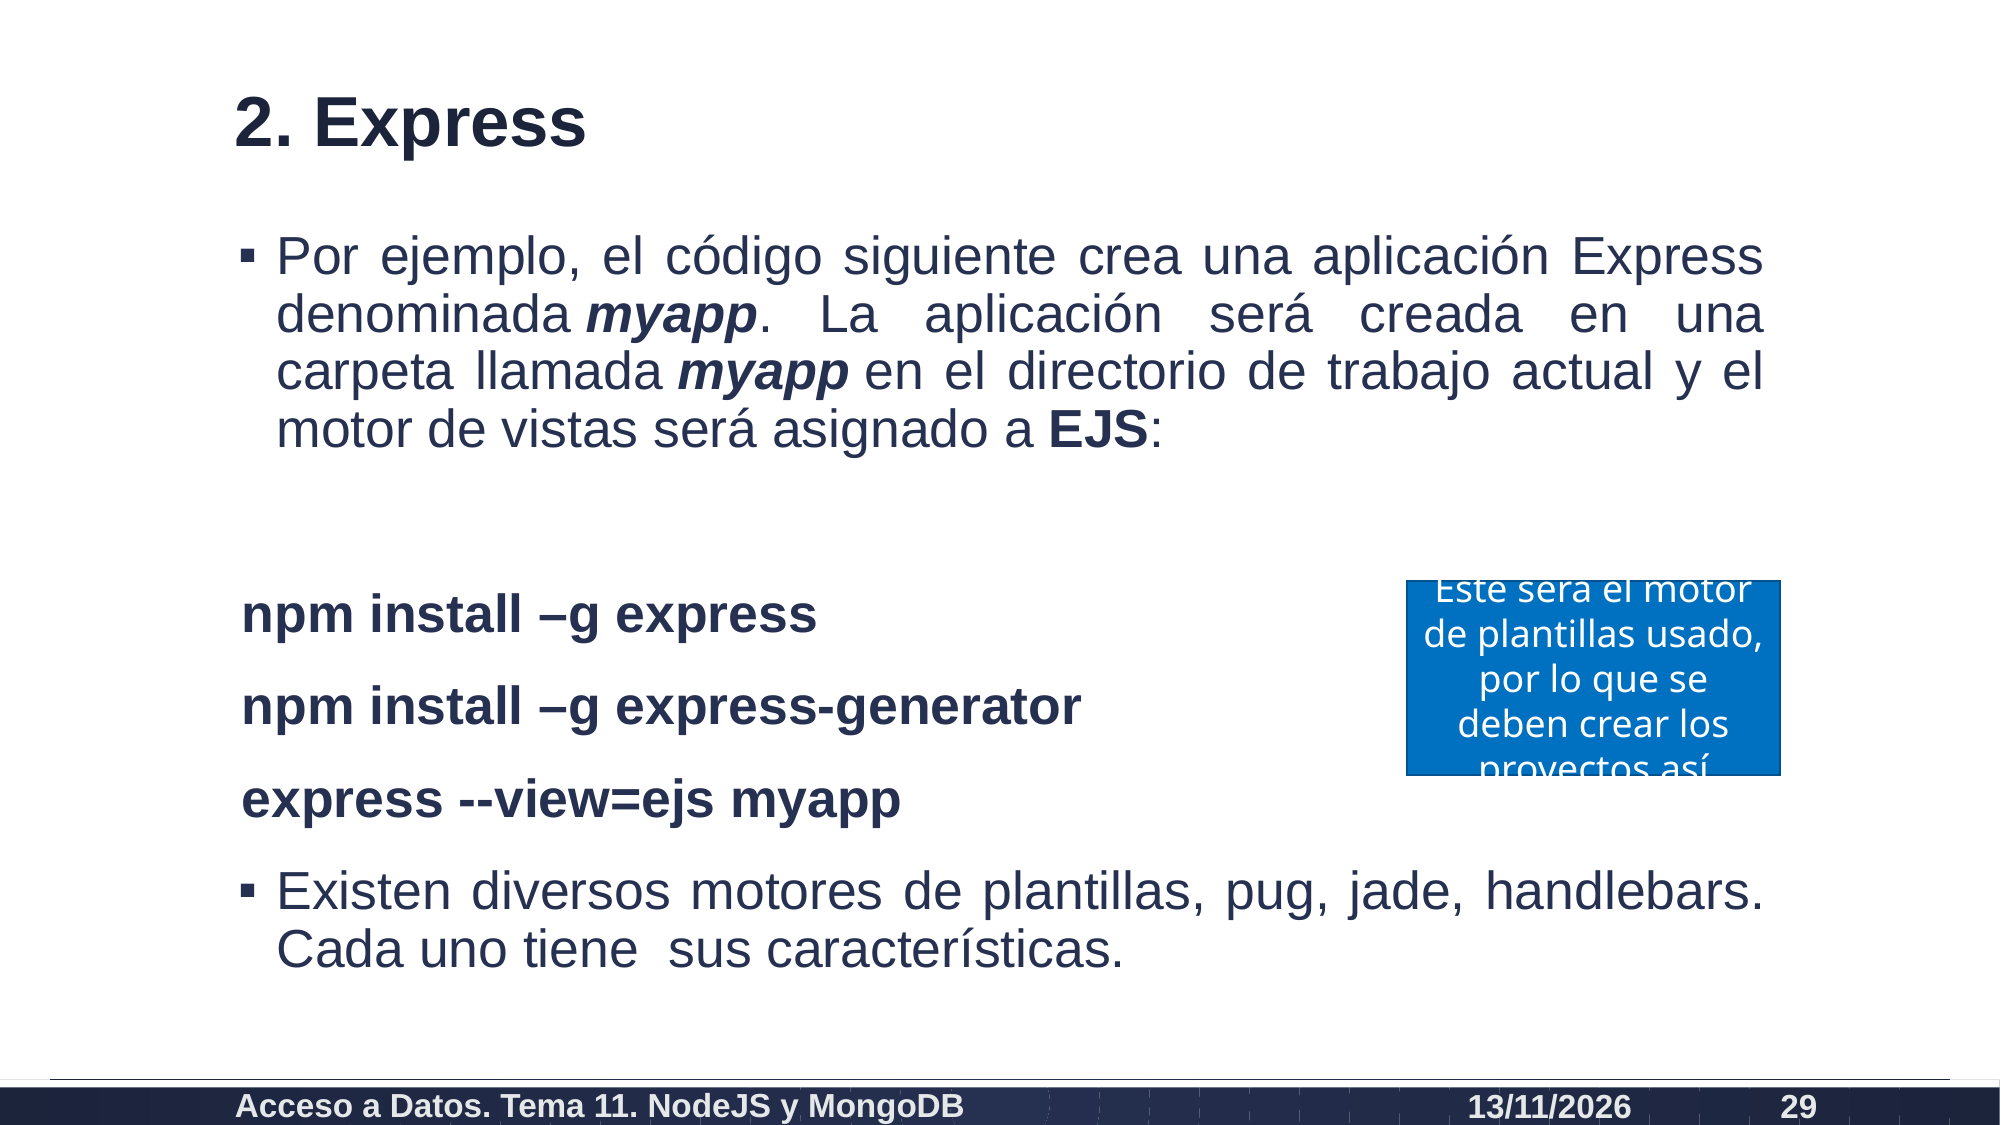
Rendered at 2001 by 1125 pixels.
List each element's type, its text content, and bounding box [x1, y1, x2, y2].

title 2. Express [219, 76, 1780, 170]
footer Acceso a Datos. Tema 11. NodeJS y MongoDB [219, 1085, 1395, 1124]
text_box Este será el motor de plantillas usado, por lo que se deben crear los proyectos así [1406, 580, 1781, 776]
list Por ejemplo, el código siguiente crea una aplicación Express denominada myapp. La aplicación será creada en una carpeta llamada myapp en el directorio de trabajo actual y el motor de vistas será asignado a EJS: npm install –g express npm install –g express-generator express --view=ejs myapp Existen diversos motores de plantillas, pug, jade, handlebars. Cada uno tiene sus características. [219, 220, 1780, 989]
slide_number 29 [1674, 1085, 1833, 1125]
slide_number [1420, 1085, 1647, 1125]
